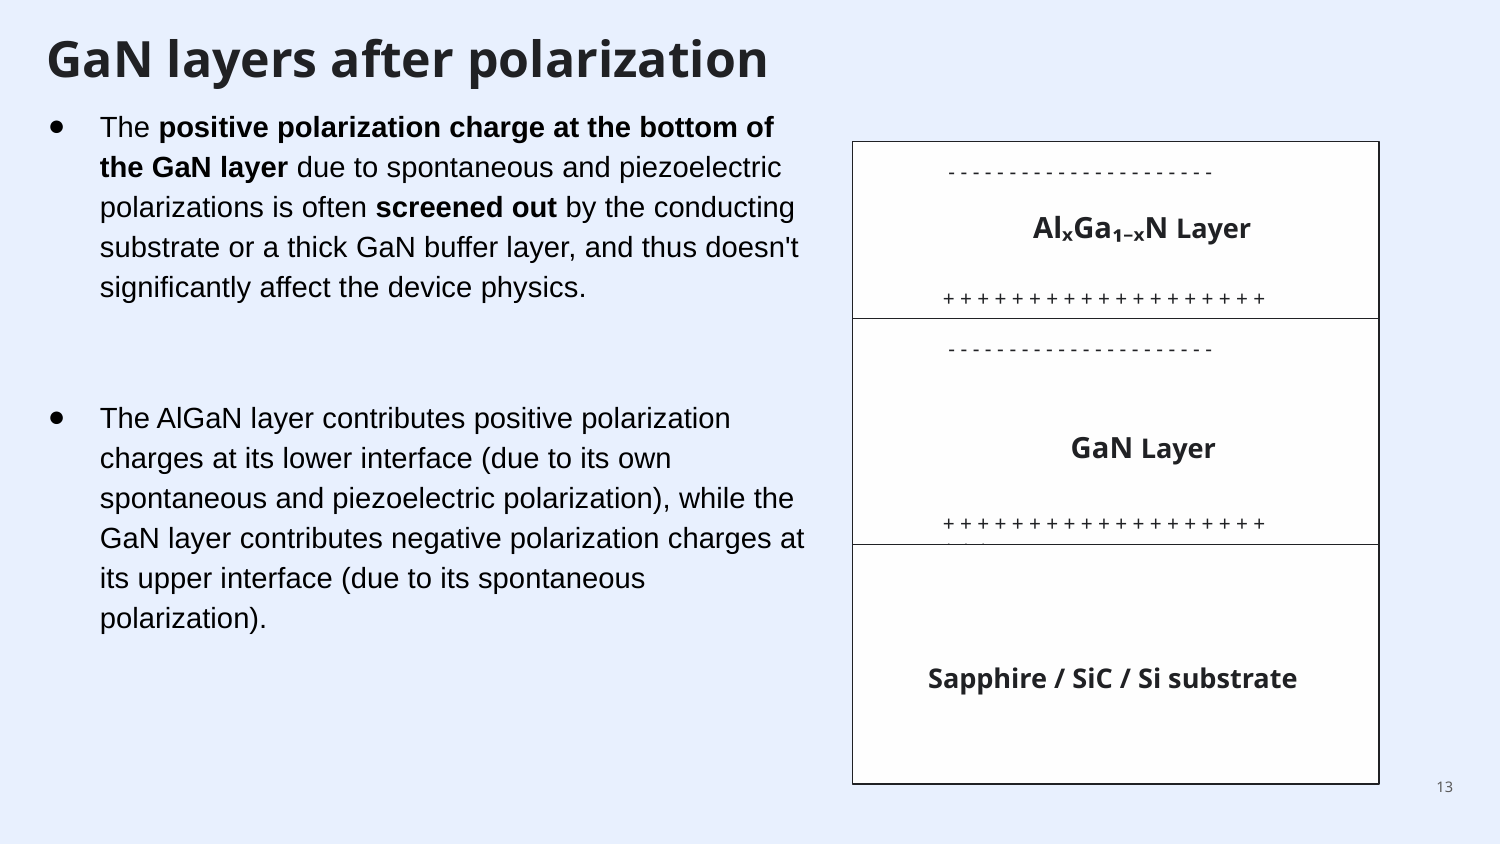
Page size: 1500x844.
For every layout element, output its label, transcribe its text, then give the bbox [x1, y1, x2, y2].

text_box GaN Layer [913, 414, 1348, 463]
text_box - - - - - - - - - - - - - - - - - - - - - - [927, 143, 1291, 192]
text_box + + + + + + + + + + + + + + + + + + + + + + [927, 270, 1291, 318]
text_box Sapphire / SiC / Si substrate [913, 646, 1348, 698]
title GaN layers after polarization [46, 6, 1095, 88]
text_box [852, 141, 1380, 318]
slide_number ‹#› [1403, 765, 1453, 799]
text_box The positive polarization charge at the bottom of the GaN layer due to spontaneous and piezoelectric polarizations is often screened out by the conducting substrate or a thick GaN buffer layer, and thus doesn't significantly affect the device physics. The AlGaN layer contributes positive polarization charges at its lower interface (due to its own spontaneous and piezoelectric polarization), while the GaN layer contributes negative polarization charges at its upper interface (due to its spontaneous polarization). [9, 87, 830, 650]
text_box [852, 318, 1380, 544]
text_box - - - - - - - - - - - - - - - - - - - - - - [927, 320, 1291, 369]
text_box [852, 544, 1380, 785]
text_box + + + + + + + + + + + + + + + + + + + + + + [927, 496, 1291, 544]
text_box AlₓGa₁₋ₓN Layer [913, 193, 1348, 243]
